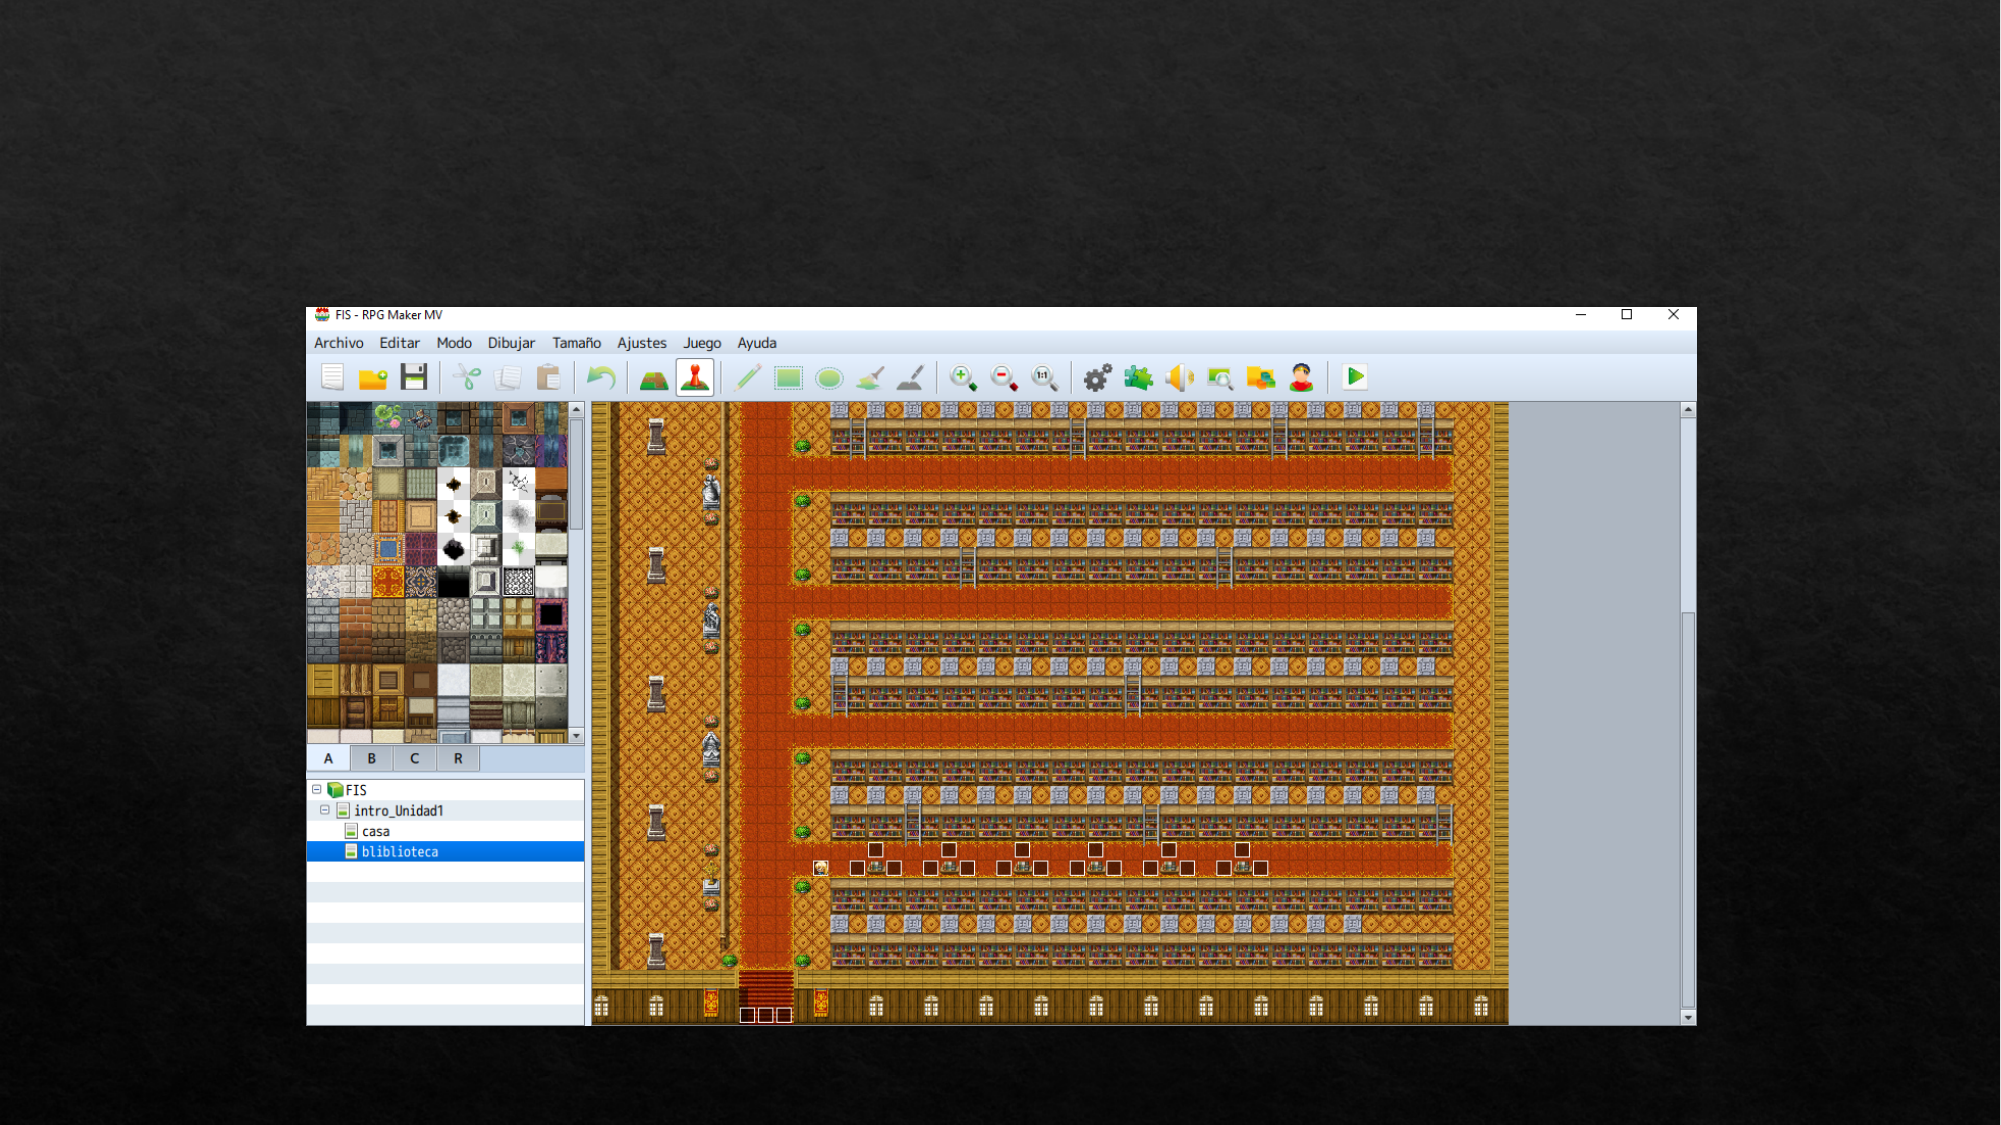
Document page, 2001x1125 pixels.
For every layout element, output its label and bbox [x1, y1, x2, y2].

list [306, 307, 1697, 1026]
